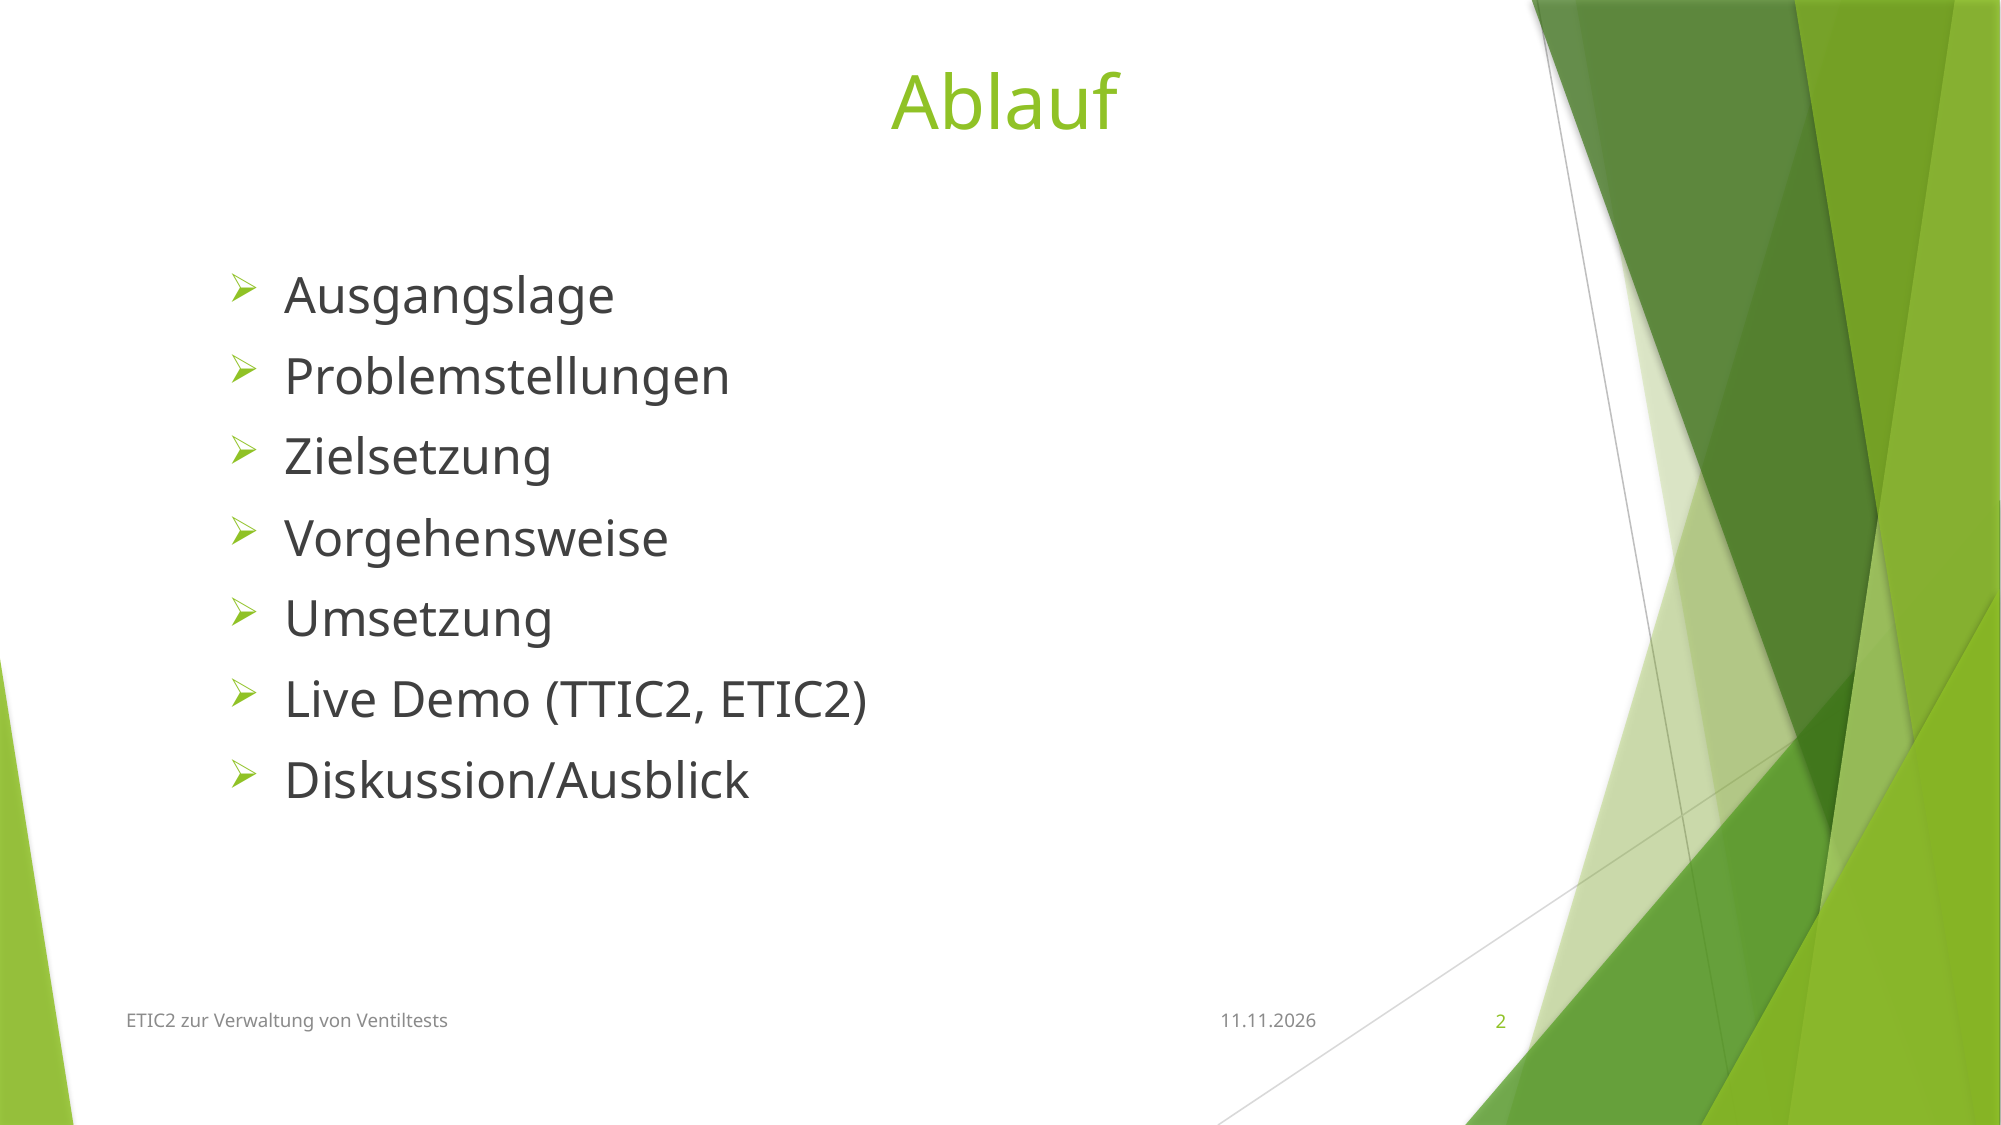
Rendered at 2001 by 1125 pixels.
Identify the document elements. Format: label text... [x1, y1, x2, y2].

title Ablauf [180, 47, 1830, 196]
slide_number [1181, 991, 1332, 1051]
list Ausgangslage Problemstellungen Zielsetzung Vorgehensweise Umsetzung Live Demo (TTIC2, ETIC2) Diskussion/Ausblick [213, 255, 1864, 860]
slide_number 2 [1409, 993, 1522, 1051]
footer ETIC2 zur Verwaltung von Ventiltests [111, 991, 1145, 1051]
